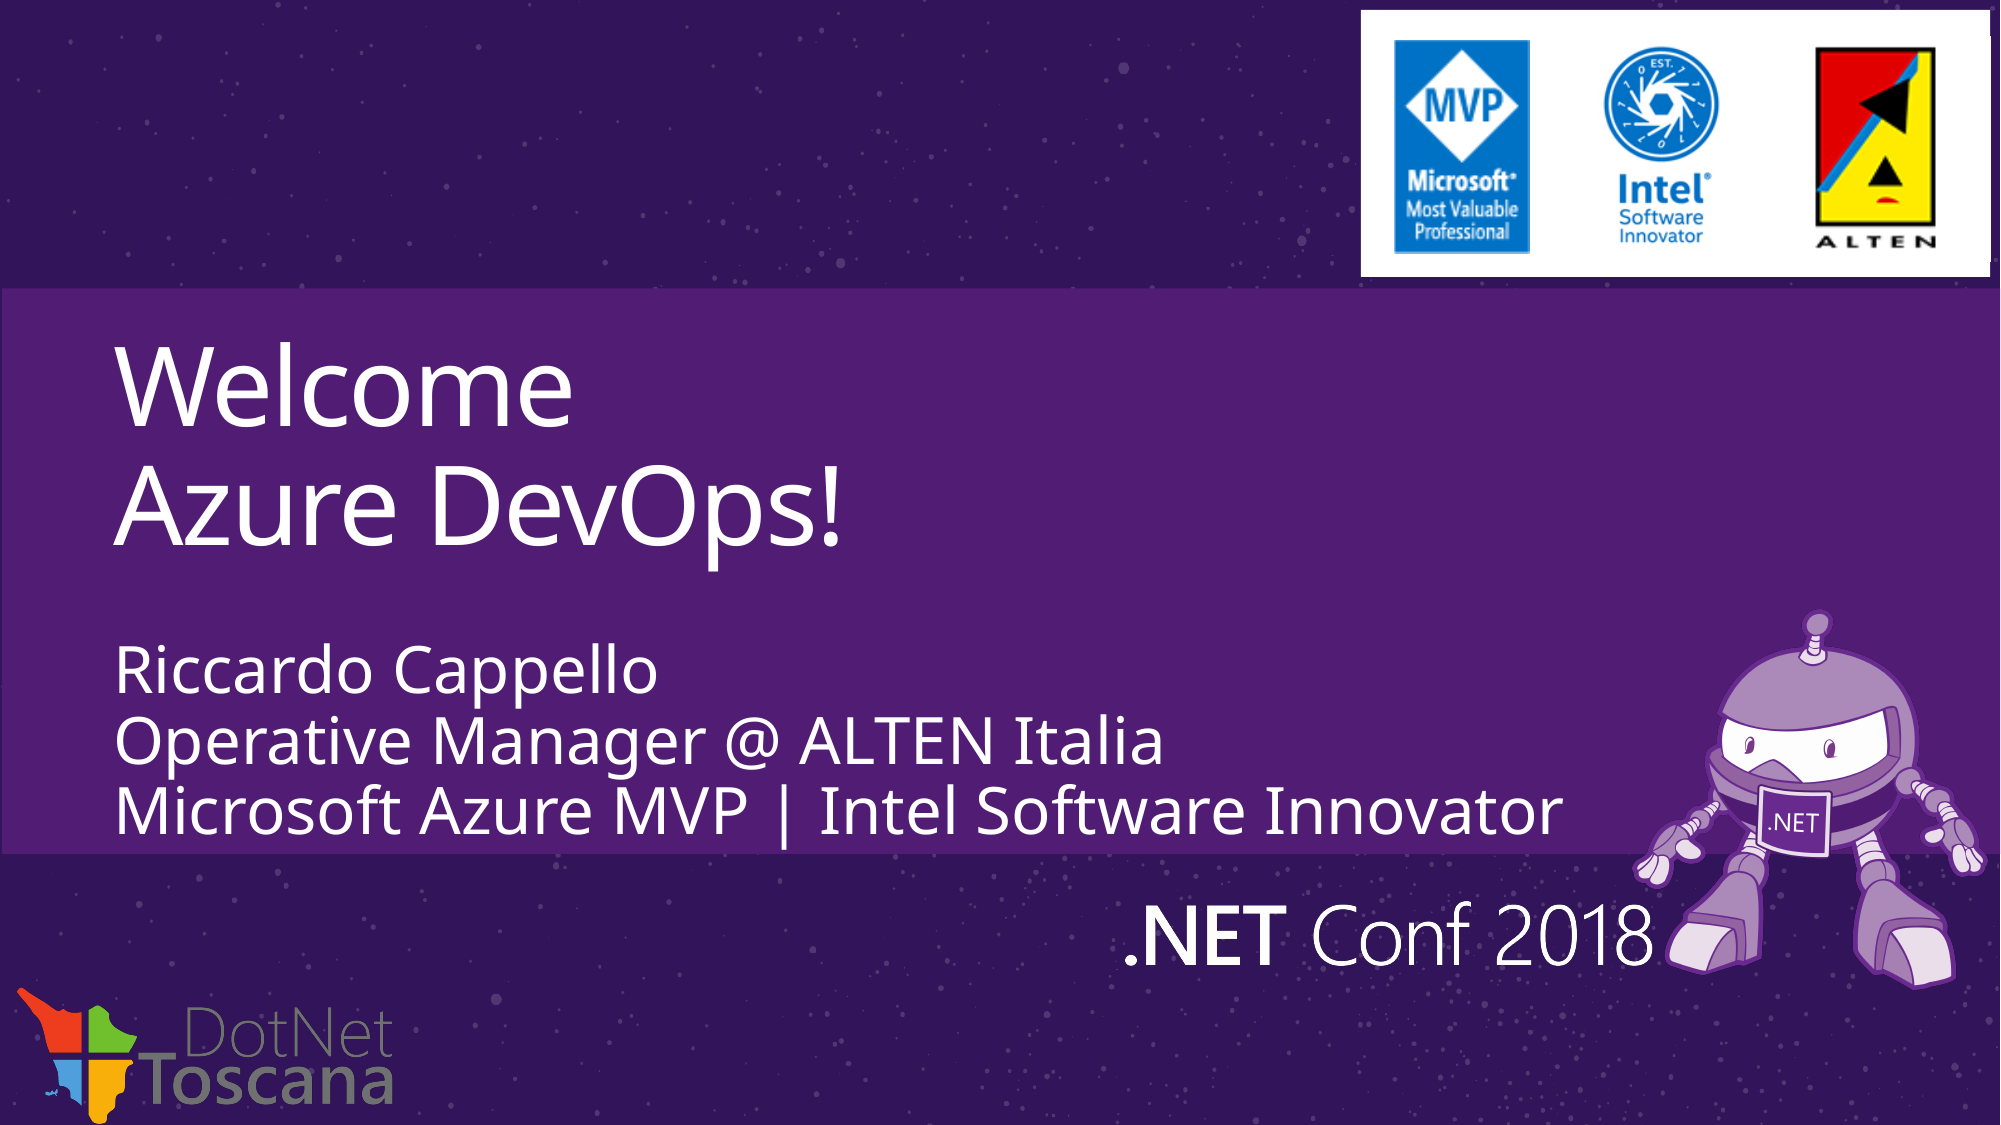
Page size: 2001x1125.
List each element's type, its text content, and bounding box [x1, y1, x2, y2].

title Welcome Azure DevOps! [89, 315, 1904, 610]
picture [0, 0, 2000, 1125]
list Riccardo Cappello Operative Manager @ ALTEN Italia Microsoft Azure MVP | Intel Software Innovator [89, 619, 1707, 811]
text_box [1360, 9, 1991, 278]
